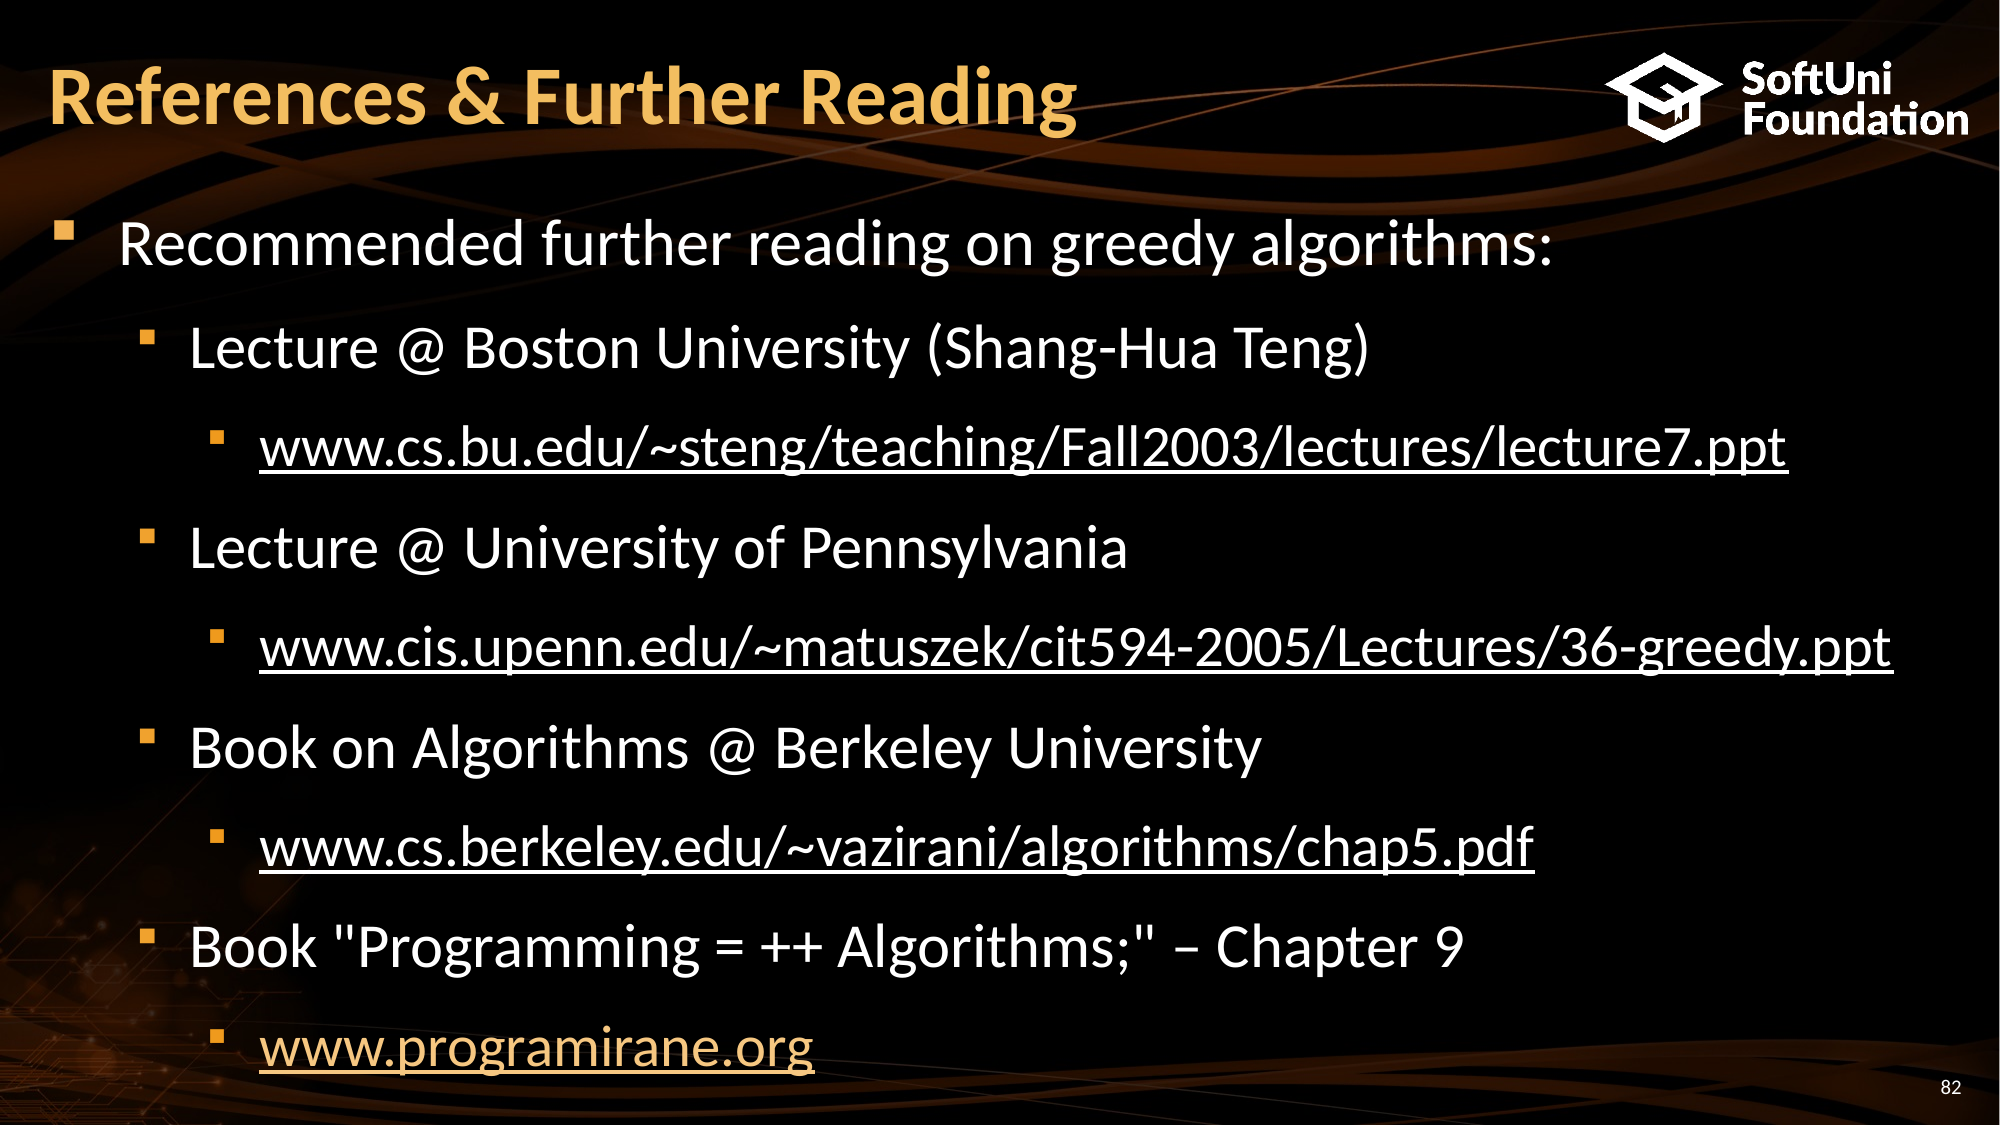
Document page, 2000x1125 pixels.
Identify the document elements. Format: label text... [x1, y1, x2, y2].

text_box Recommended further reading on greedy algorithms: Lecture @ Boston University (Shang-Hua Teng) www.cs.bu.edu/~steng/teaching/Fall2003/lectures/lecture7.ppt Lecture @ University of Pennsylvania www.cis.upenn.edu/~matuszek/cit594-2005/Lectures/36-greedy.ppt Book on Algorithms @ Berkeley University www.cs.berkeley.edu/~vazirani/algorithms/chap5.pdf Book "Programming = ++ Algorithms;" – Chapter 9 www.programirane.org [31, 188, 1968, 1103]
picture [0, 0, 2000, 1125]
text_box References & Further Reading [30, 6, 1602, 189]
